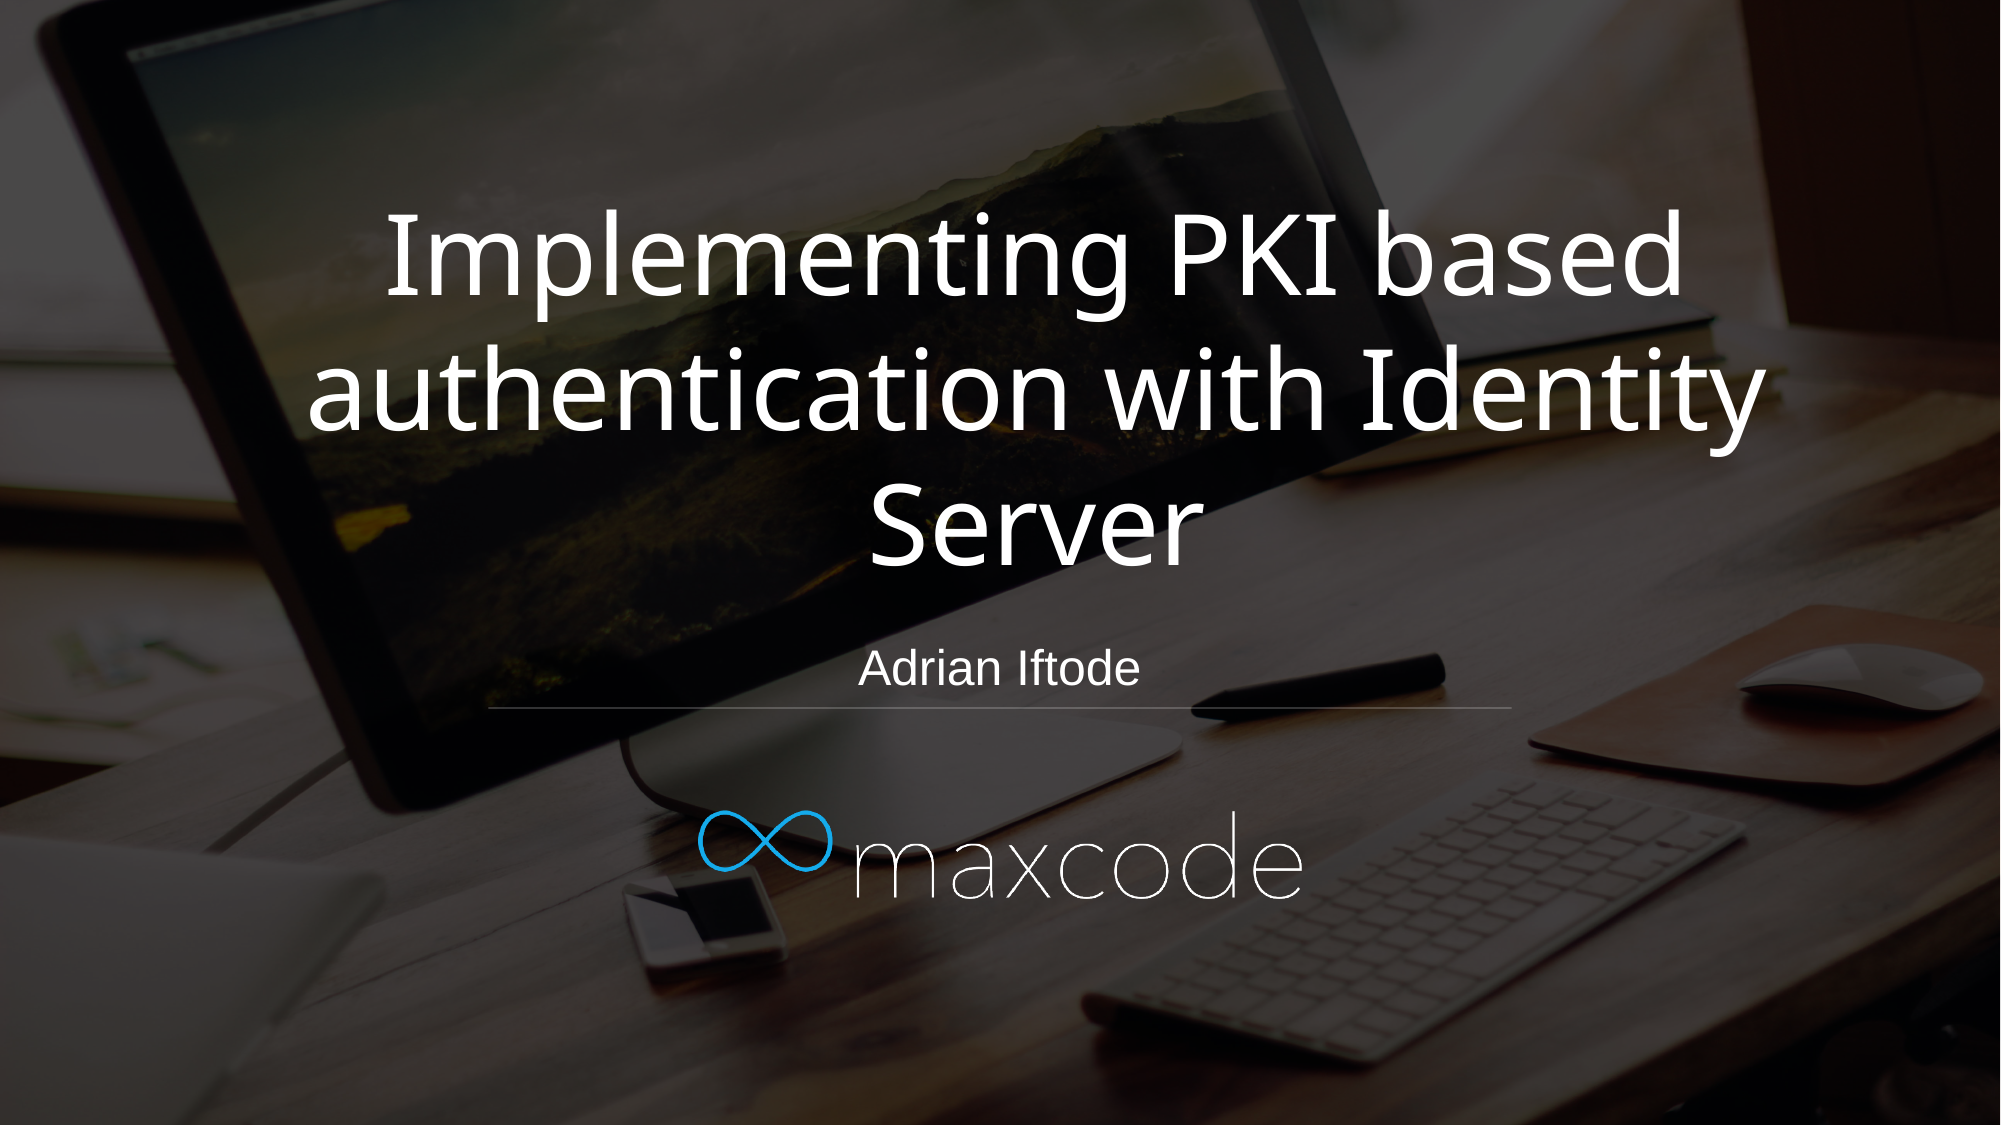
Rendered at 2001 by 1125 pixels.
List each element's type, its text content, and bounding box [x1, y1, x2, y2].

picture [0, 0, 2001, 1125]
subtitle Adrian Iftode [249, 634, 1750, 705]
title Implementing PKI based authentication with Identity Server [185, 54, 1890, 596]
